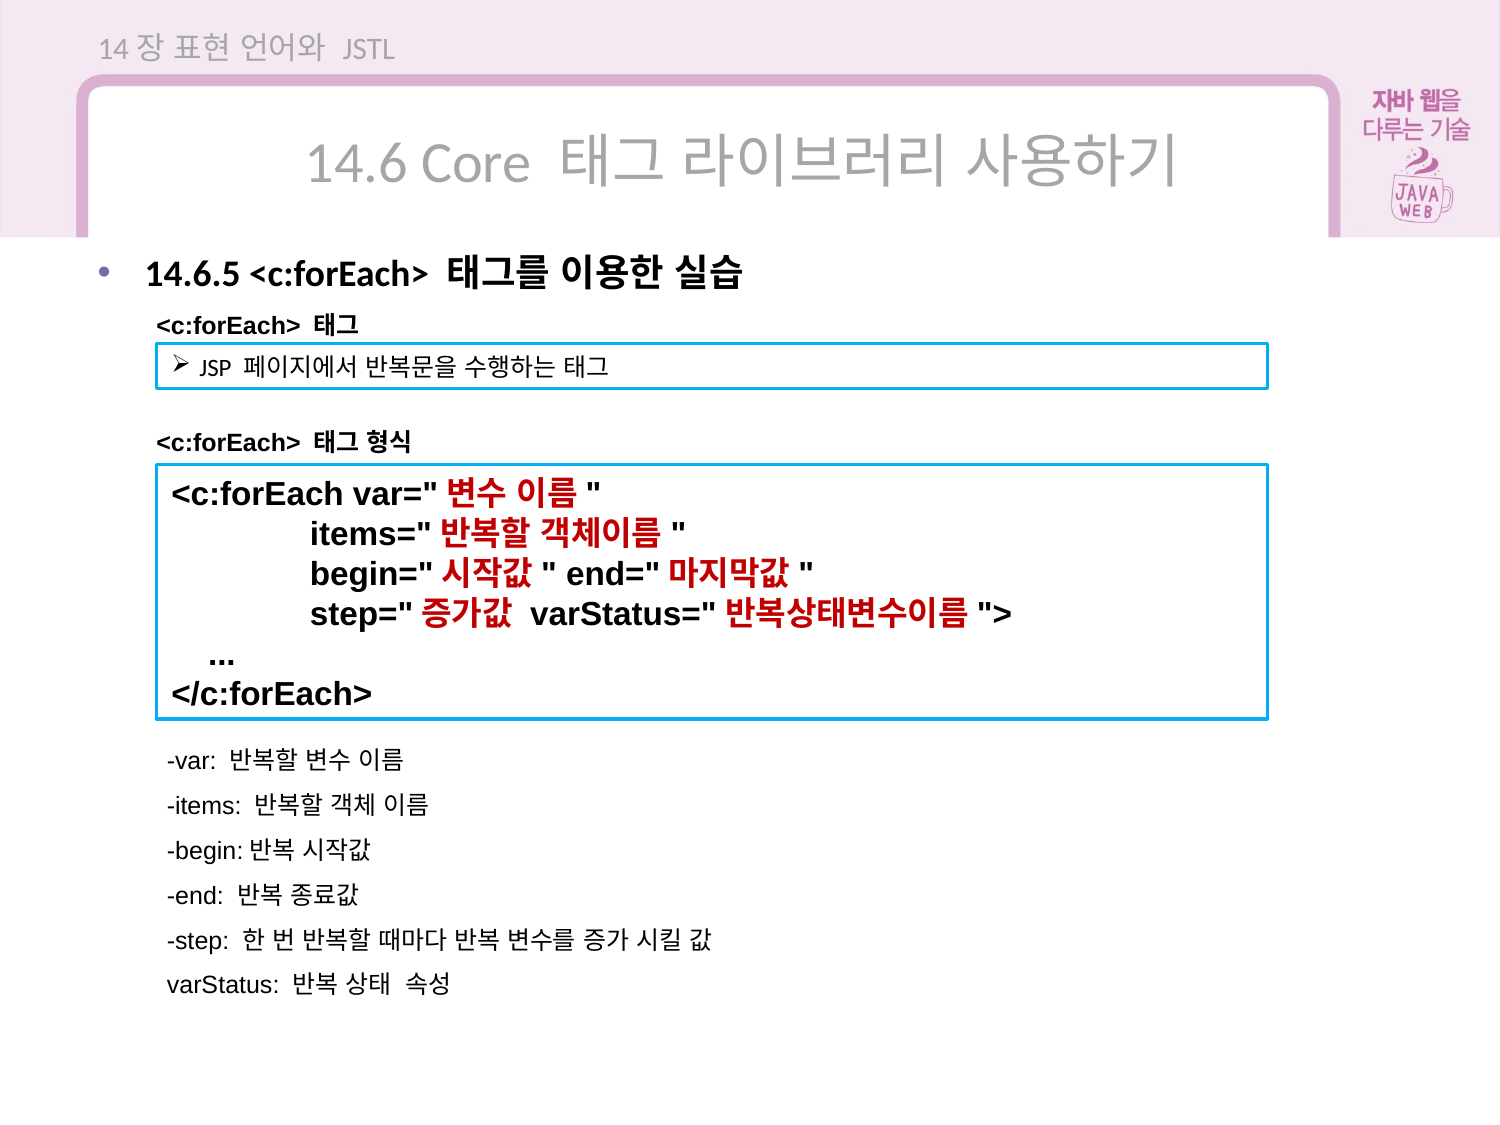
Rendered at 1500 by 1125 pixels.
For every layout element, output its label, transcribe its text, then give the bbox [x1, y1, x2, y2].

text_box <c:forEach var="변수 이름" items="반복할 객체이름" begin="시작값" end="마지막값" step="증가값 varStatus="반복상태변수이름"> ... </c:forEach> [156, 464, 1268, 719]
text_box <c:forEach> 태그 형식 [141, 419, 1253, 464]
picture [0, 0, 1500, 1125]
text_box -var: 반복할 변수 이름 -items: 반복할 객체 이름 -begin:반복 시작값 -end: 반복 종료값 -step: 한 번 반복할 때마다 반복 변수를 증가 시킬 값 varStatus: 반복 상태 속성 [152, 722, 1278, 1007]
text_box 14.6 Core 태그 라이브러리 사용하기 [217, 117, 1268, 202]
text_box 14.6.5 <c:forEach> 태그를 이용한 실습 [82, 218, 1402, 302]
text_box <c:forEach> 태그 [141, 301, 1253, 347]
text_box JSP 페이지에서 반복문을 수행하는 태그 [156, 343, 1268, 389]
text_box 14장 표현 언어와 JSTL [82, 0, 1133, 74]
